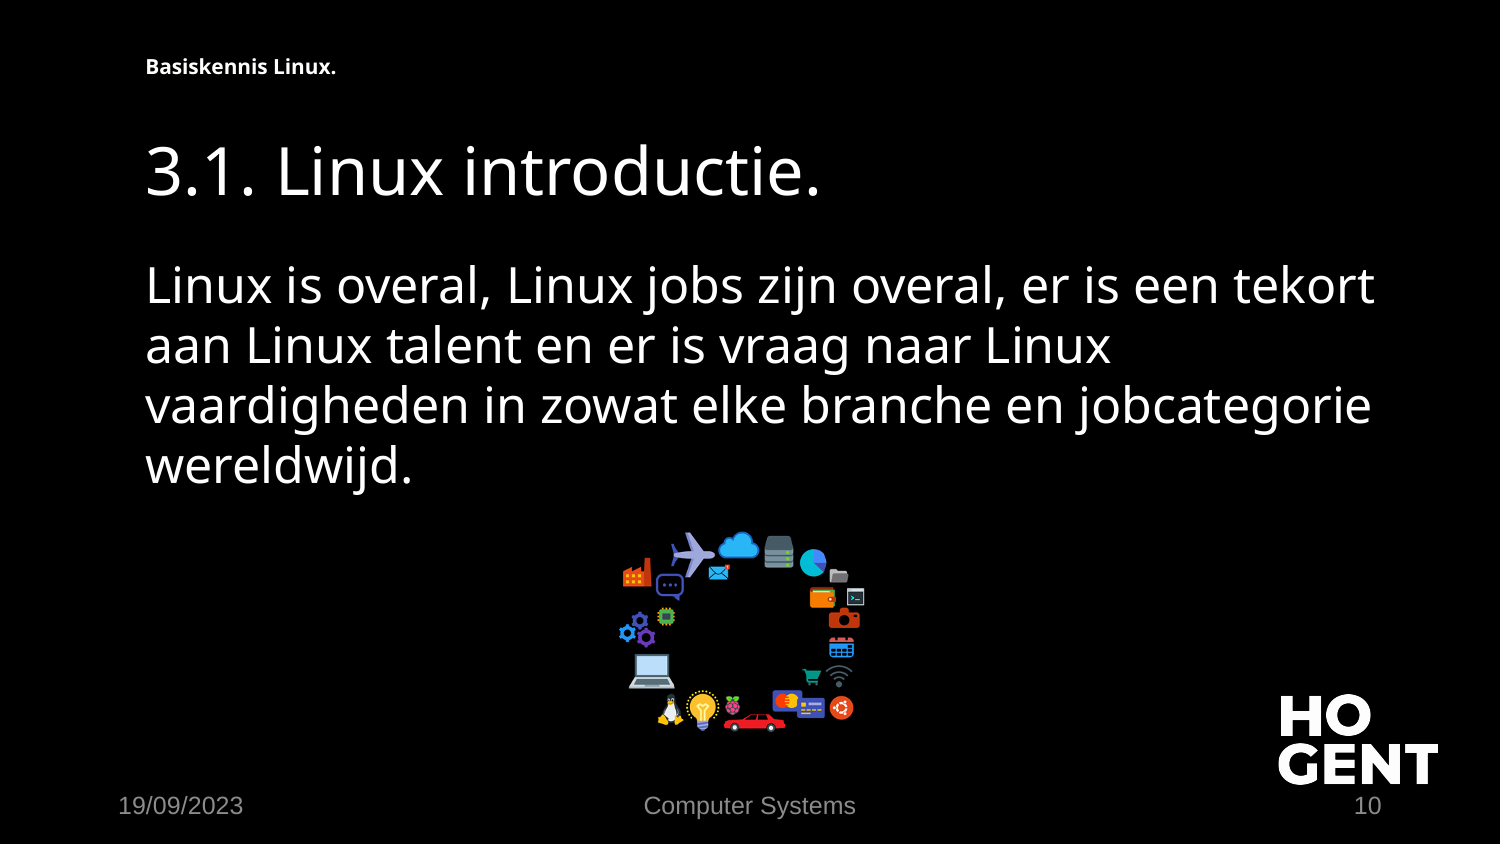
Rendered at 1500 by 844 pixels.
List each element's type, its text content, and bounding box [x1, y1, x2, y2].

slide_number 10 [1059, 782, 1397, 828]
list Linux is overal, Linux jobs zijn overal, er is een tekort aan Linux talent en er is vraag naar Linux vaardigheden in zowat elke branche en jobcategorie wereldwijd. [130, 245, 1449, 658]
title 3.1. Linux introductie. [130, 121, 1170, 223]
list Basiskennis Linux. [130, 46, 806, 100]
picture [524, 524, 976, 744]
footer Computer Systems [496, 782, 1004, 828]
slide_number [103, 782, 441, 828]
